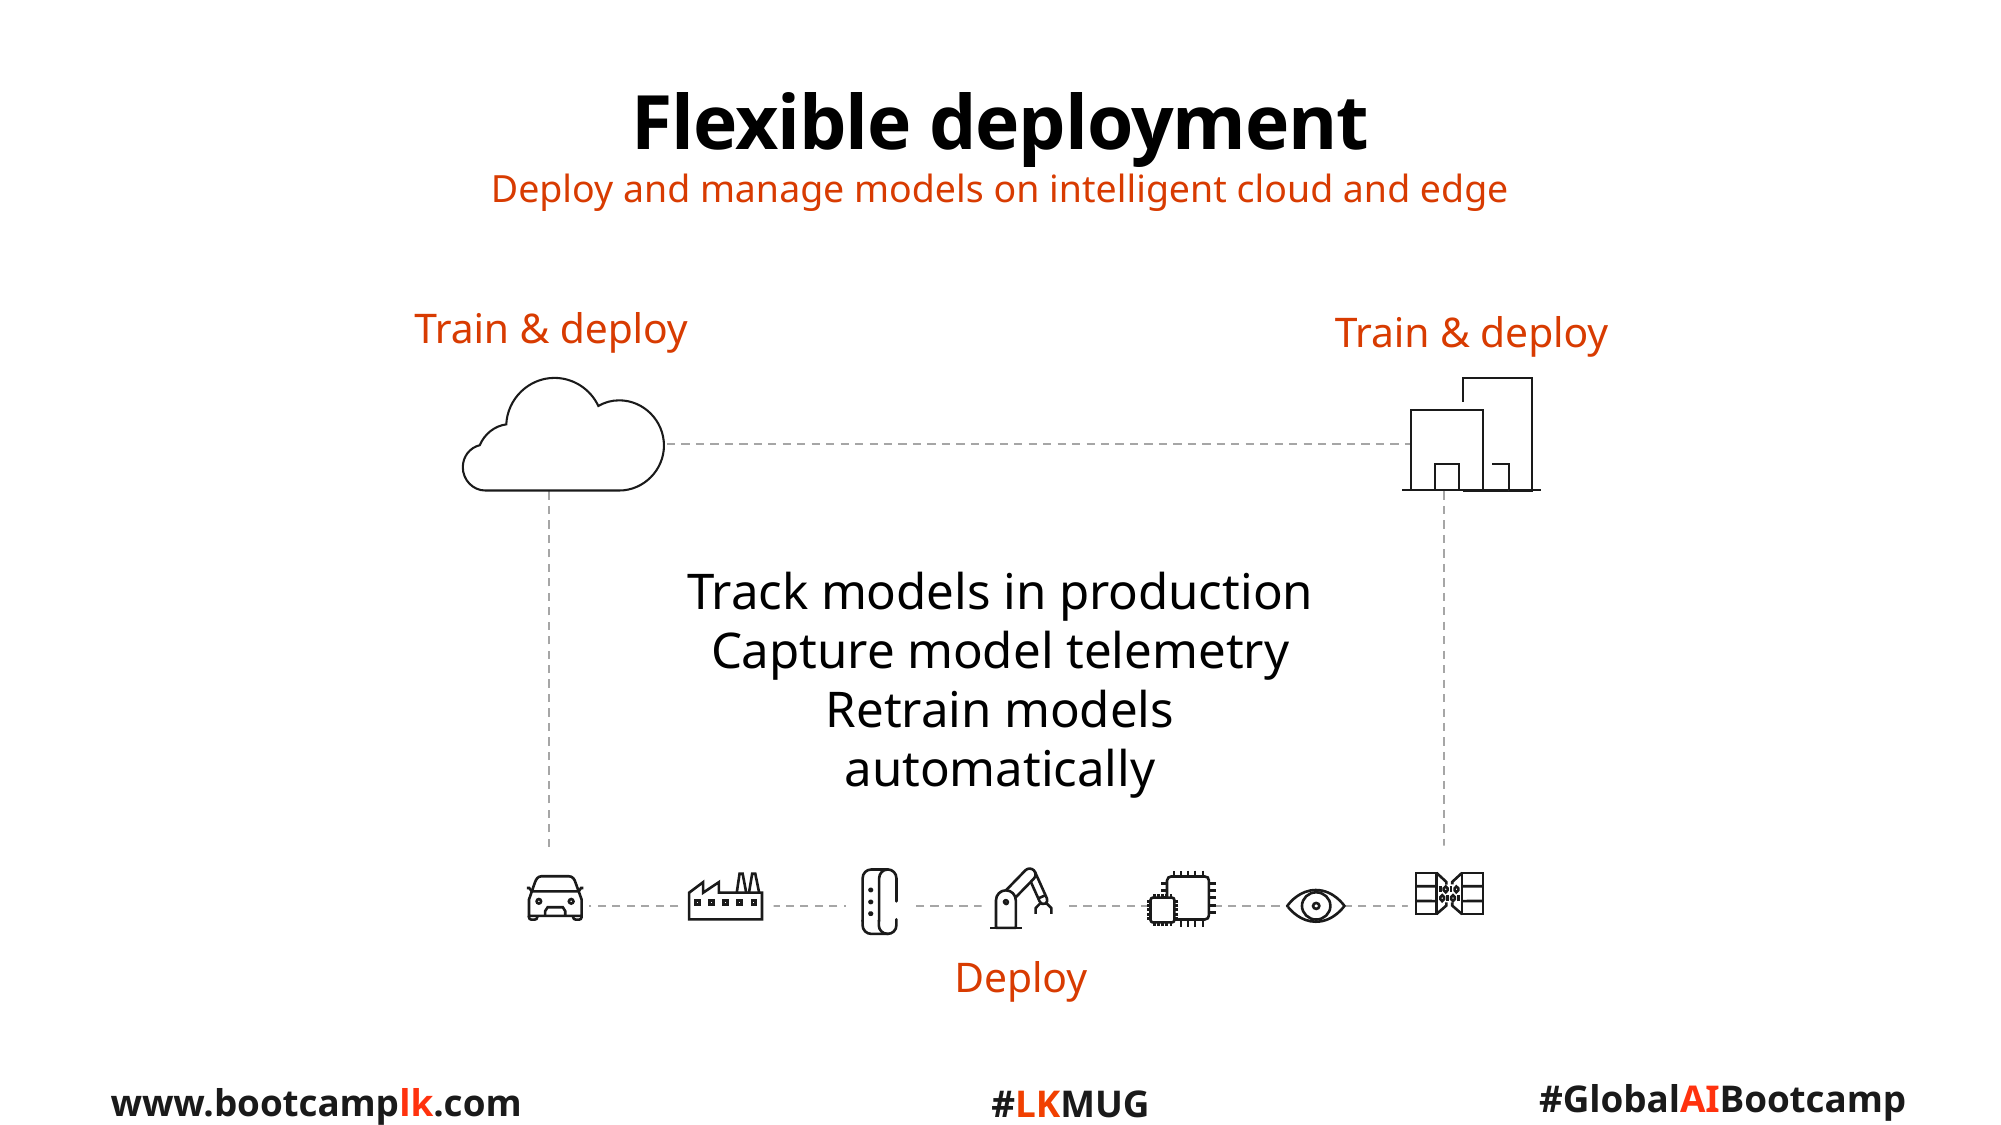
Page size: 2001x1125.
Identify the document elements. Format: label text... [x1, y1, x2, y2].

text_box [862, 869, 897, 935]
text_box Track models in production Capture model telemetry Retrain models automatically [658, 553, 1341, 804]
text_box [845, 851, 915, 940]
text_box [1303, 893, 1330, 919]
text_box [681, 859, 774, 926]
title Flexible deployment Deploy and manage models on intelligent cloud and edge [96, 75, 1904, 257]
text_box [1146, 870, 1217, 927]
text_box [1292, 913, 1305, 921]
text_box [1326, 908, 1344, 921]
text_box [990, 867, 1053, 929]
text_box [1415, 872, 1484, 915]
text_box [521, 851, 590, 965]
text_box [462, 377, 664, 491]
text_box Deploy [954, 951, 1088, 1001]
text_box [1292, 888, 1344, 904]
text_box Train & deploy [1334, 306, 1609, 356]
text_box [981, 870, 1064, 931]
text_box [1402, 377, 1541, 491]
text_box [1287, 890, 1345, 922]
text_box [689, 873, 762, 920]
text_box [1407, 845, 1467, 960]
text_box [549, 443, 1444, 907]
text_box Train & deploy [414, 302, 689, 352]
text_box [526, 876, 584, 920]
text_box [1467, 866, 1492, 926]
